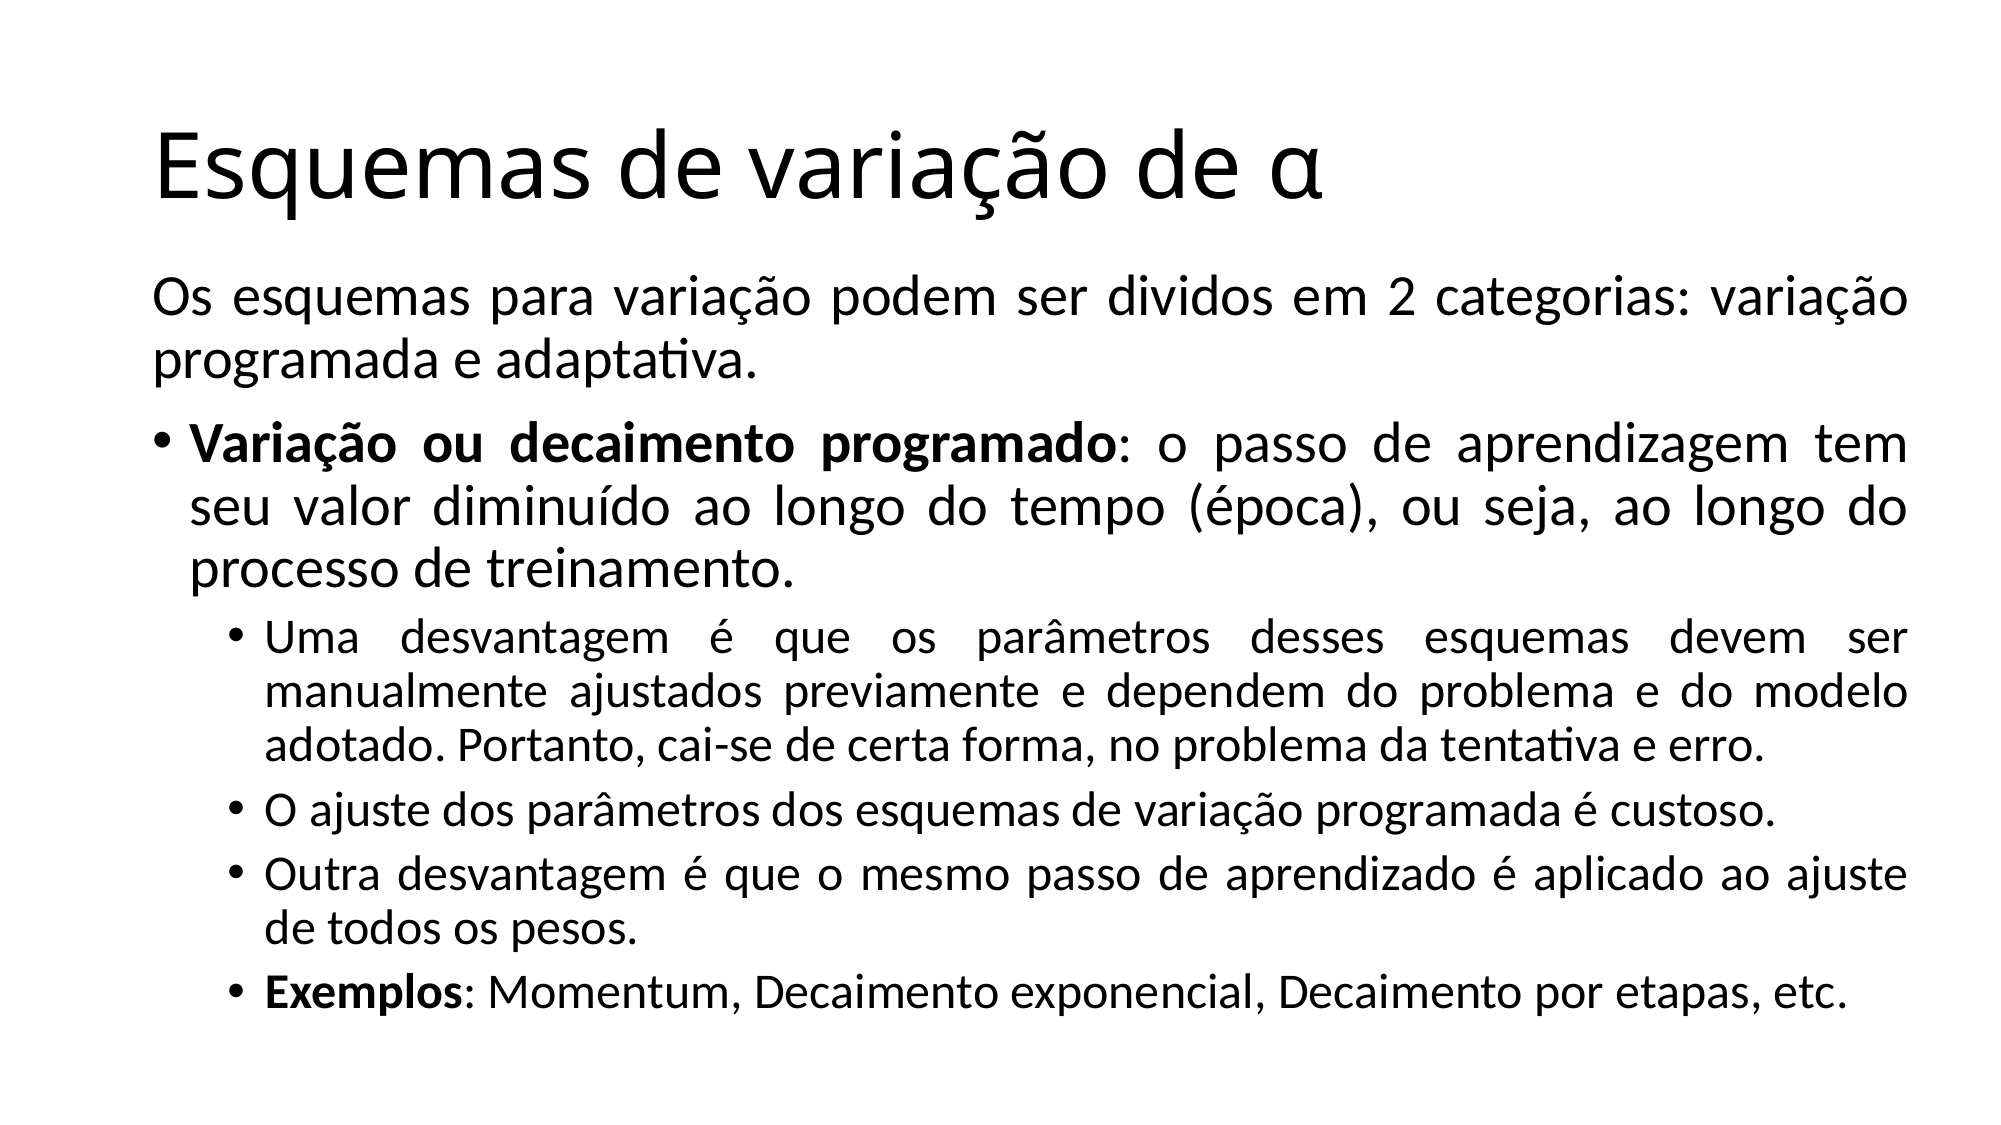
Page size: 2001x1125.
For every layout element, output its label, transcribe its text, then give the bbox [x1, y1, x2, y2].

title Esquemas de variação de α [137, 59, 1863, 257]
list Os esquemas para variação podem ser dividos em 2 categorias: variação programada e adaptativa. Variação ou decaimento programado: o passo de aprendizagem tem seu valor diminuído ao longo do tempo (época), ou seja, ao longo do processo de treinamento. Uma desvantagem é que os parâmetros desses esquemas devem ser manualmente ajustados previamente e dependem do problema e do modelo adotado. Portanto, cai-se de certa forma, no problema da tentativa e erro. O ajuste dos parâmetros dos esquemas de variação programada é custoso. Outra desvantagem é que o mesmo passo de aprendizado é aplicado ao ajuste de todos os pesos. Exemplos: Momentum, Decaimento exponencial, Decaimento por etapas, etc. [137, 257, 1925, 1079]
